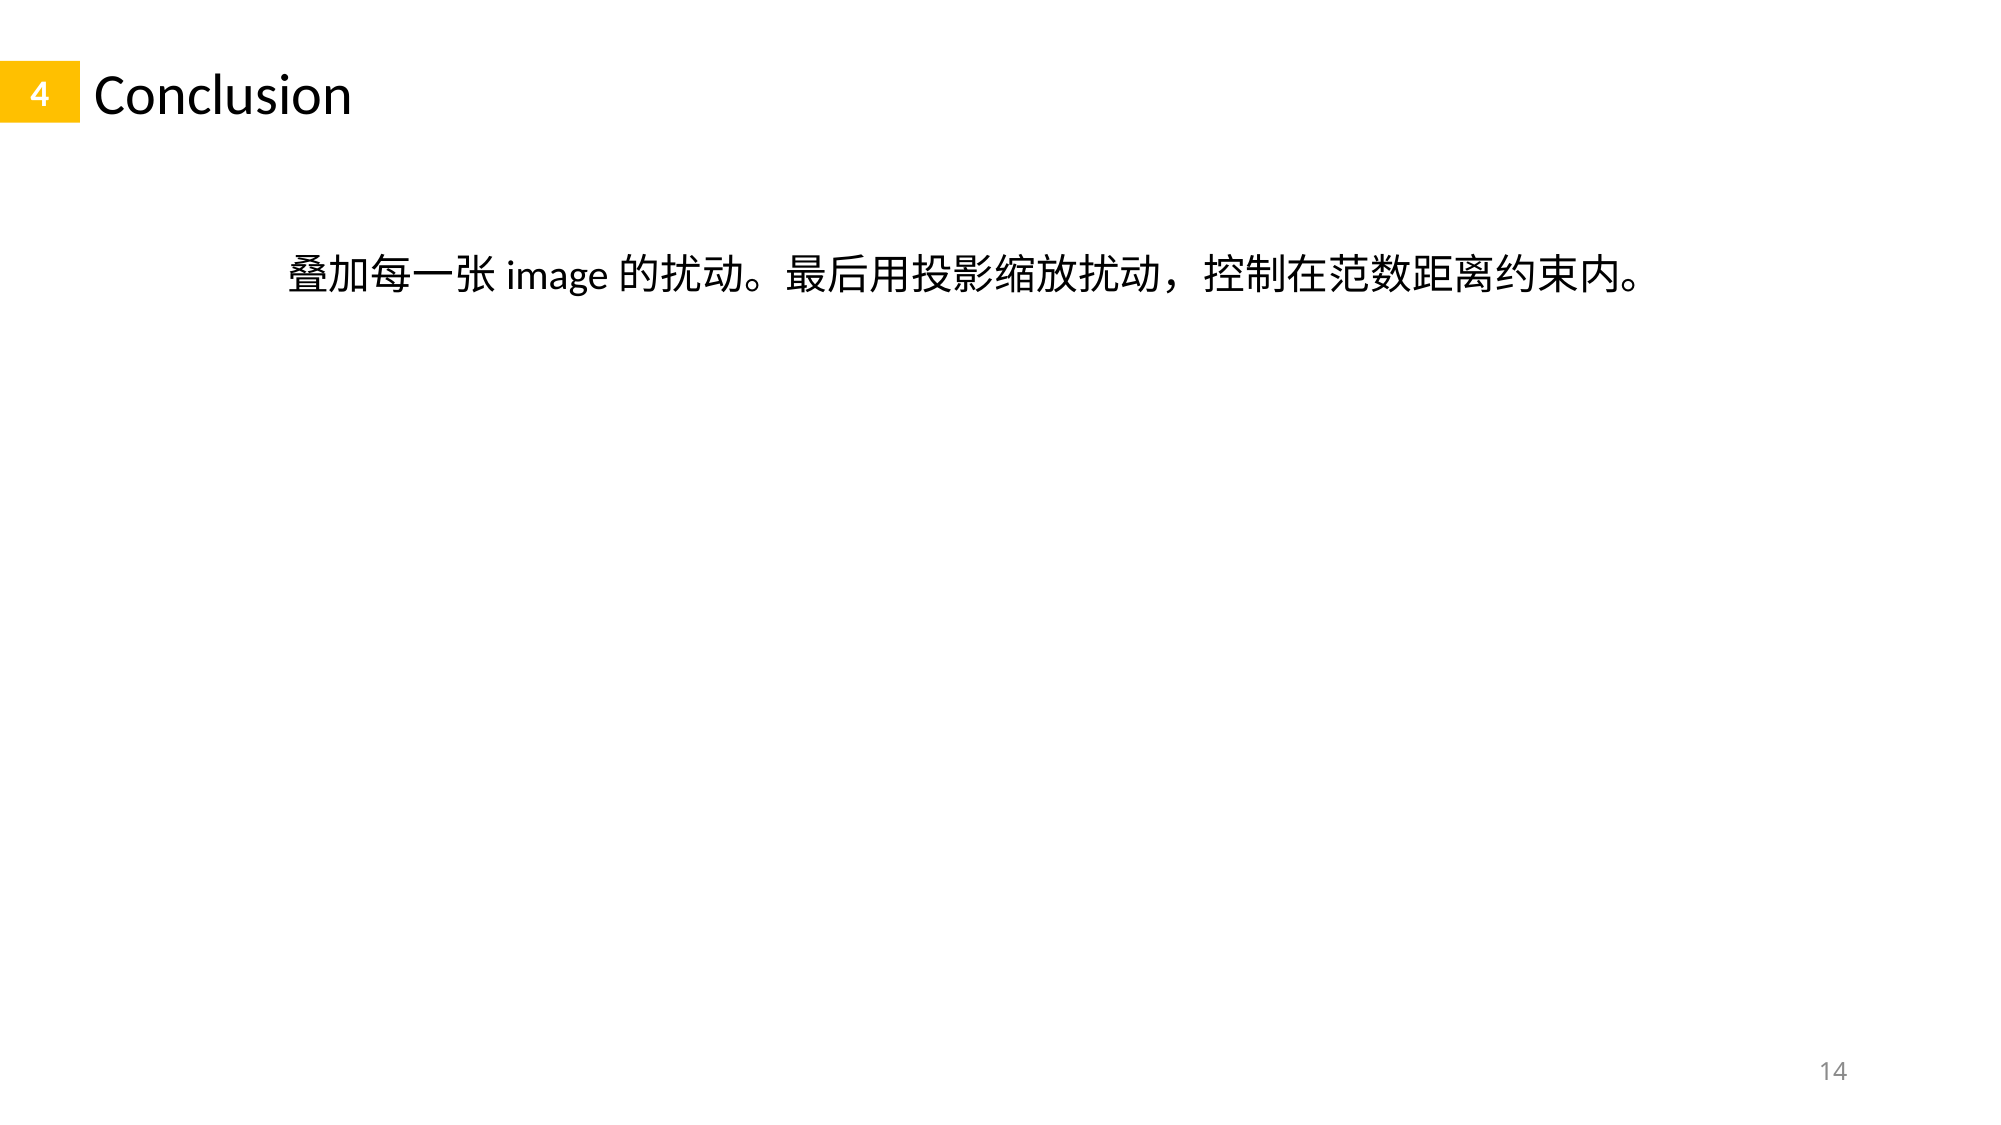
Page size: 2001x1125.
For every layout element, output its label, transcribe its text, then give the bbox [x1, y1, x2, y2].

text_box Conclusion [80, 49, 1853, 134]
slide_number 14 [1412, 1042, 1863, 1103]
text_box 4 [0, 60, 81, 124]
text_box 叠加每一张image的扰动。最后用投影缩放扰动，控制在范数距离约束内。 [272, 240, 1678, 306]
